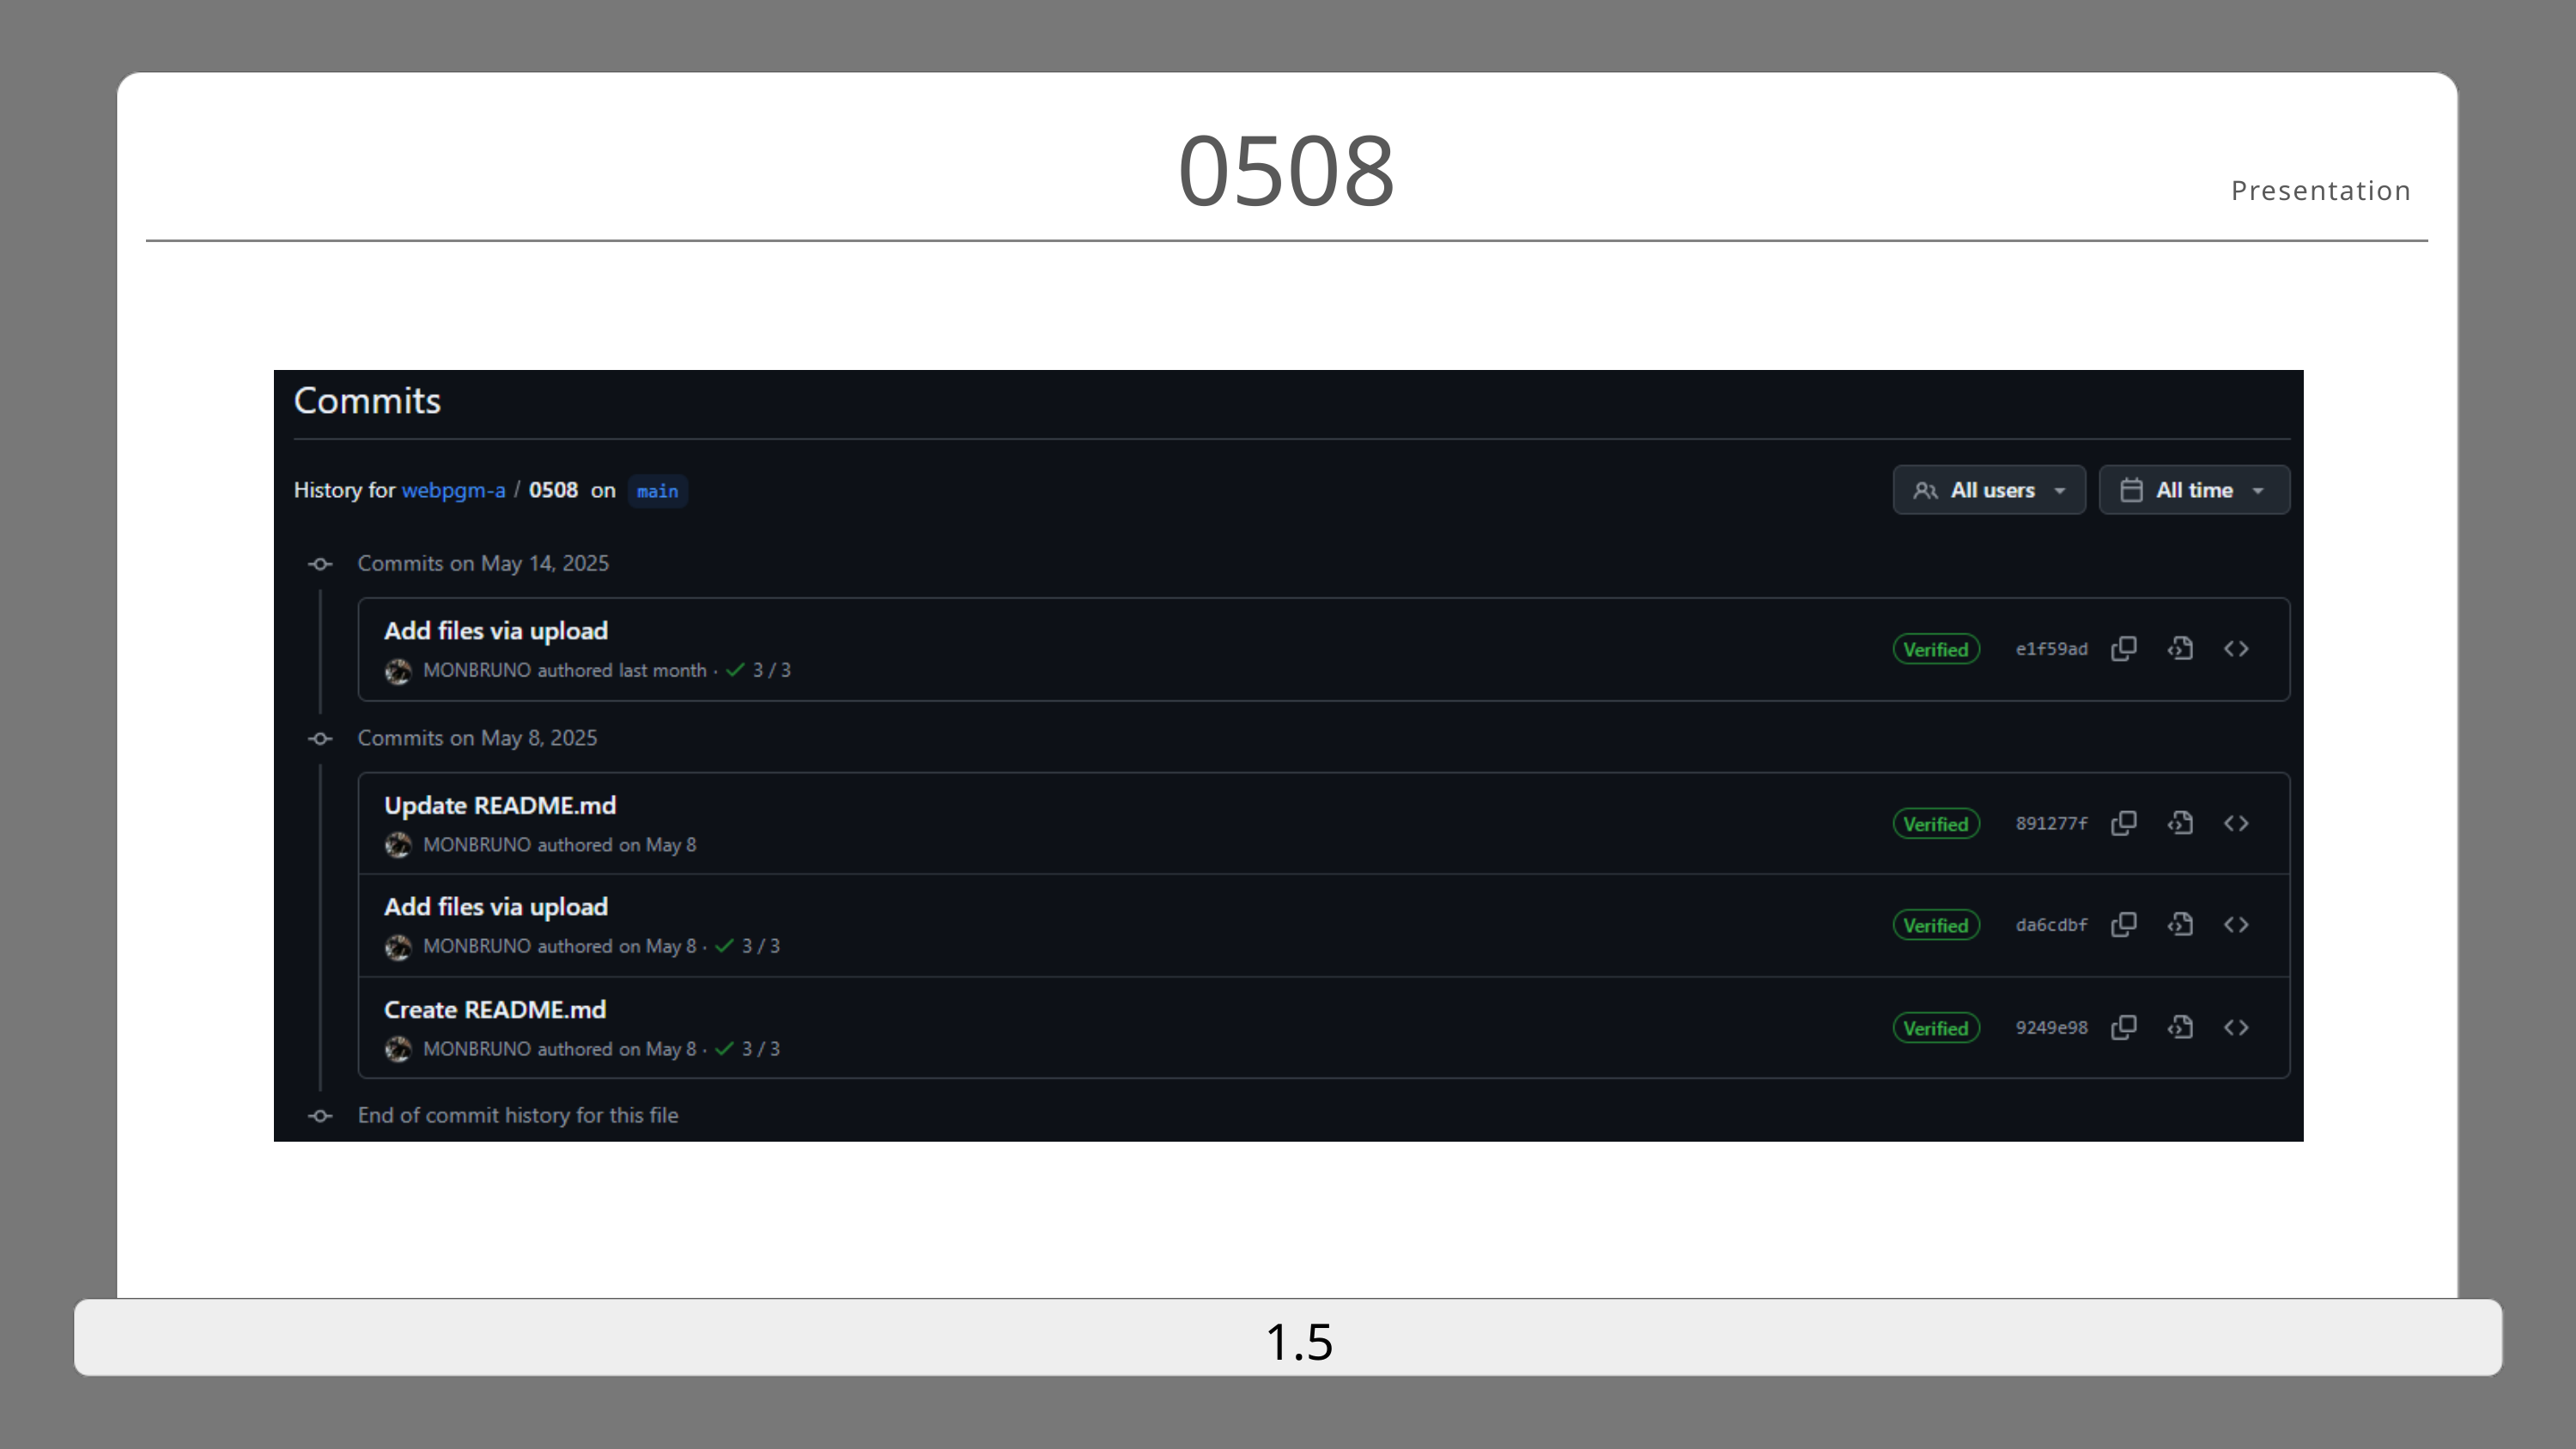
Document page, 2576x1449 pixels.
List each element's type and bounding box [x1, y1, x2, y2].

picture [73, 71, 2505, 1378]
